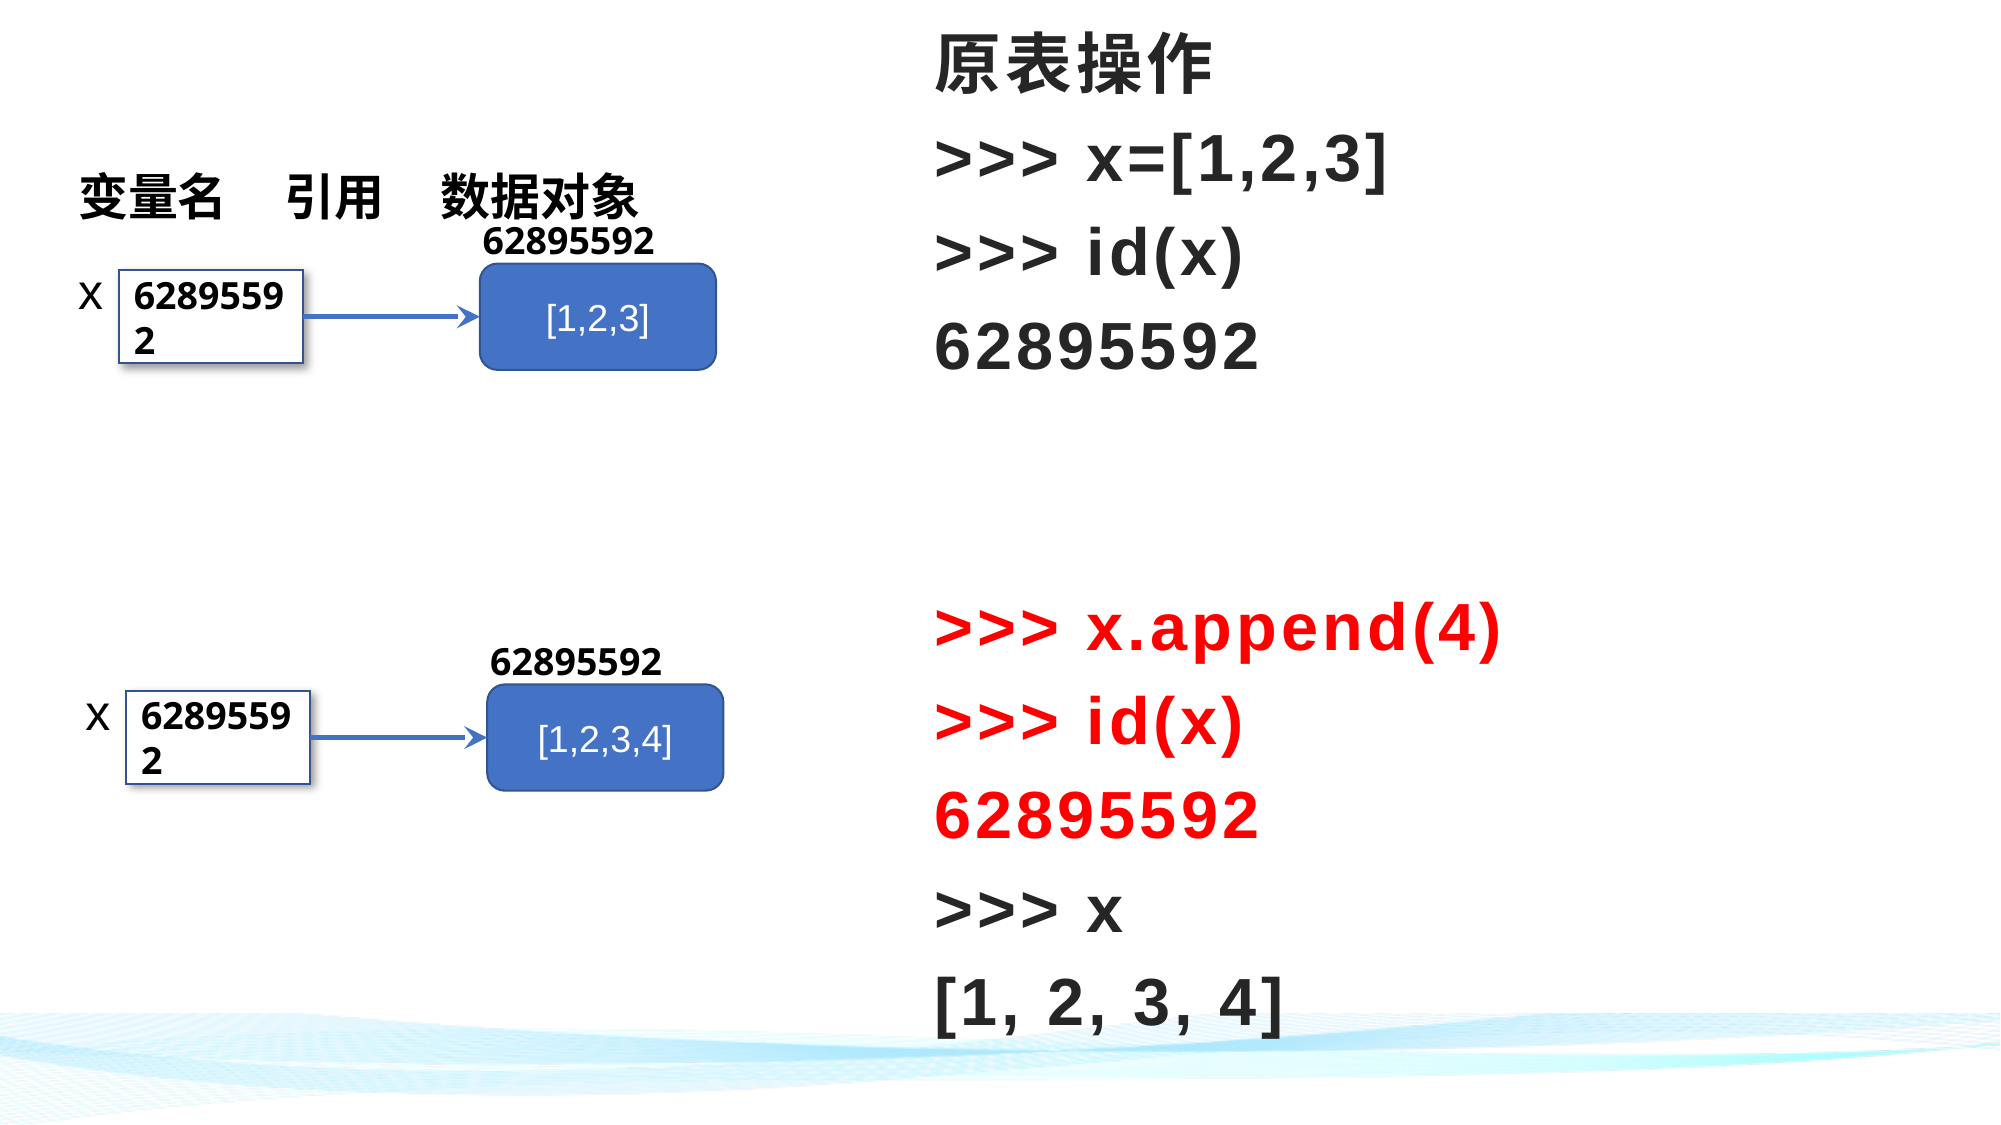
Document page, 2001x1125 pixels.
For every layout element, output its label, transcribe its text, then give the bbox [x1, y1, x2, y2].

text_box 62895592 [125, 690, 311, 785]
text_box 62895592 [468, 209, 670, 270]
text_box x [70, 673, 127, 748]
text_box [1,2,3,4] [486, 683, 725, 792]
text_box 变量名 引用 数据对象 [63, 157, 832, 233]
text_box [1,2,3] [478, 262, 718, 371]
text_box x [63, 252, 119, 328]
text_box 原表操作 >>> x=[1,2,3] >>> id(x) 62895592 >>> x.append(4) >>> id(x) 62895592 >>> x [1, 2, 3, 4] [919, 0, 1667, 1059]
text_box 62895592 [475, 630, 677, 691]
picture [0, 1013, 2000, 1125]
text_box 62895592 [118, 269, 304, 364]
